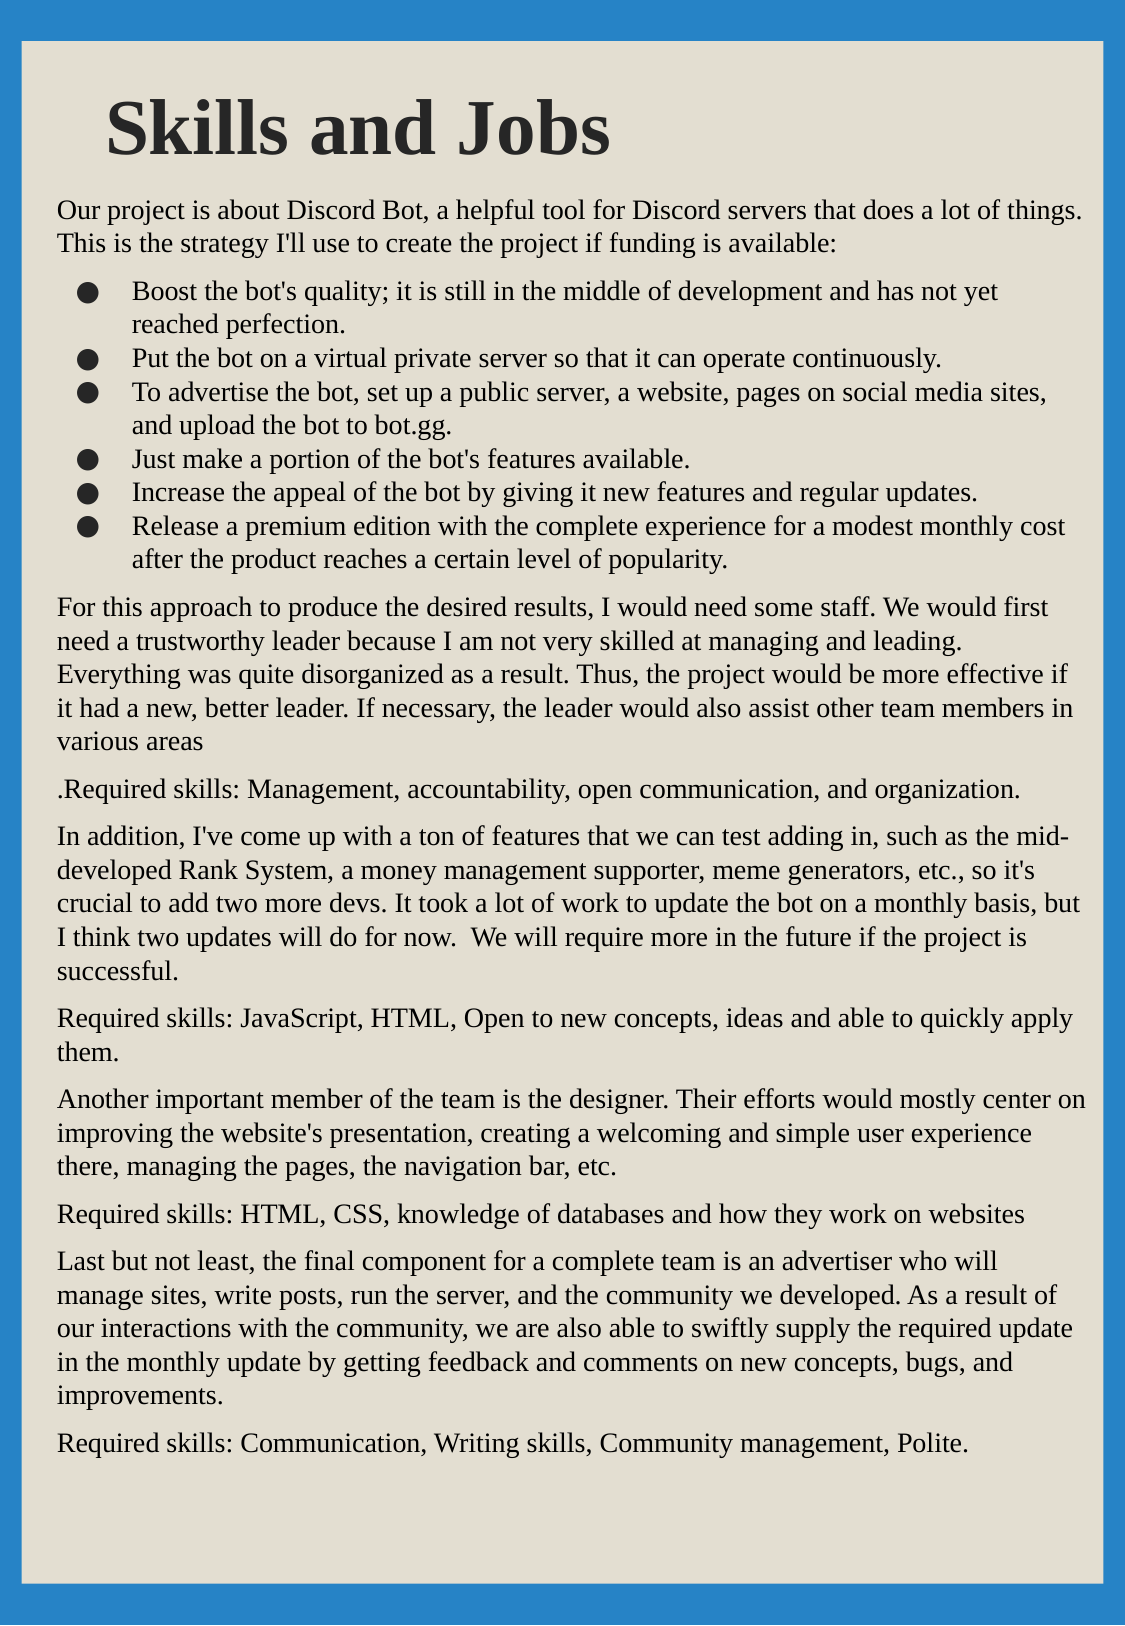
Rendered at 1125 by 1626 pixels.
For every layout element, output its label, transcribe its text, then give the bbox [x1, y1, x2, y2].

title Skills and Jobs [90, 41, 1035, 183]
list Our project is about Discord Bot, a helpful tool for Discord servers that does a lot of things. This is the strategy I'll use to create the project if funding is available: Boost the bot's quality; it is still in the middle of development and has not yet reached perfection. Put the bot on a virtual private server so that it can operate continuously. To advertise the bot, set up a public server, a website, pages on social media sites, and upload the bot to bot.gg. Just make a portion of the bot's features available. Increase the appeal of the bot by giving it new features and regular updates. Release a premium edition with the complete experience for a modest monthly cost after the product reaches a certain level of popularity. For this approach to produce the desired results, I would need some staff. We would first need a trustworthy leader because I am not very skilled at managing and leading. Everything was quite disorganized as a result. Thus, the project would be more effective if it had a new, better leader. If necessary, the leader would also assist other team members in various areas .Required skills: Management, accountability, open communication, and organization. In addition, I've come up with a ton of features that we can test adding in, such as the mid-developed Rank System, a money management supporter, meme generators, etc., so it's crucial to add two more devs. It took a lot of work to update the bot on a monthly basis, but I think two updates will do for now. We will require more in the future if the project is successful. Required skills: JavaScript, HTML, Open to new concepts, ideas and able to quickly apply them. Another important member of the team is the designer. Their efforts would mostly center on improving the website's presentation, creating a welcoming and simple user experience there, managing the pages, the navigation bar, etc. Required skills: HTML, CSS, knowledge of databases and how they work on websites Last but not least, the final component for a complete team is an advertiser who will manage sites, write posts, run the server, and the community we developed. As a result of our interactions with the community, we are also able to swiftly supply the required update in the monthly update by getting feedback and comments on new concepts, bugs, and improvements. Required skills: Communication, Writing skills, Community management, Polite. [41, 183, 1106, 1625]
